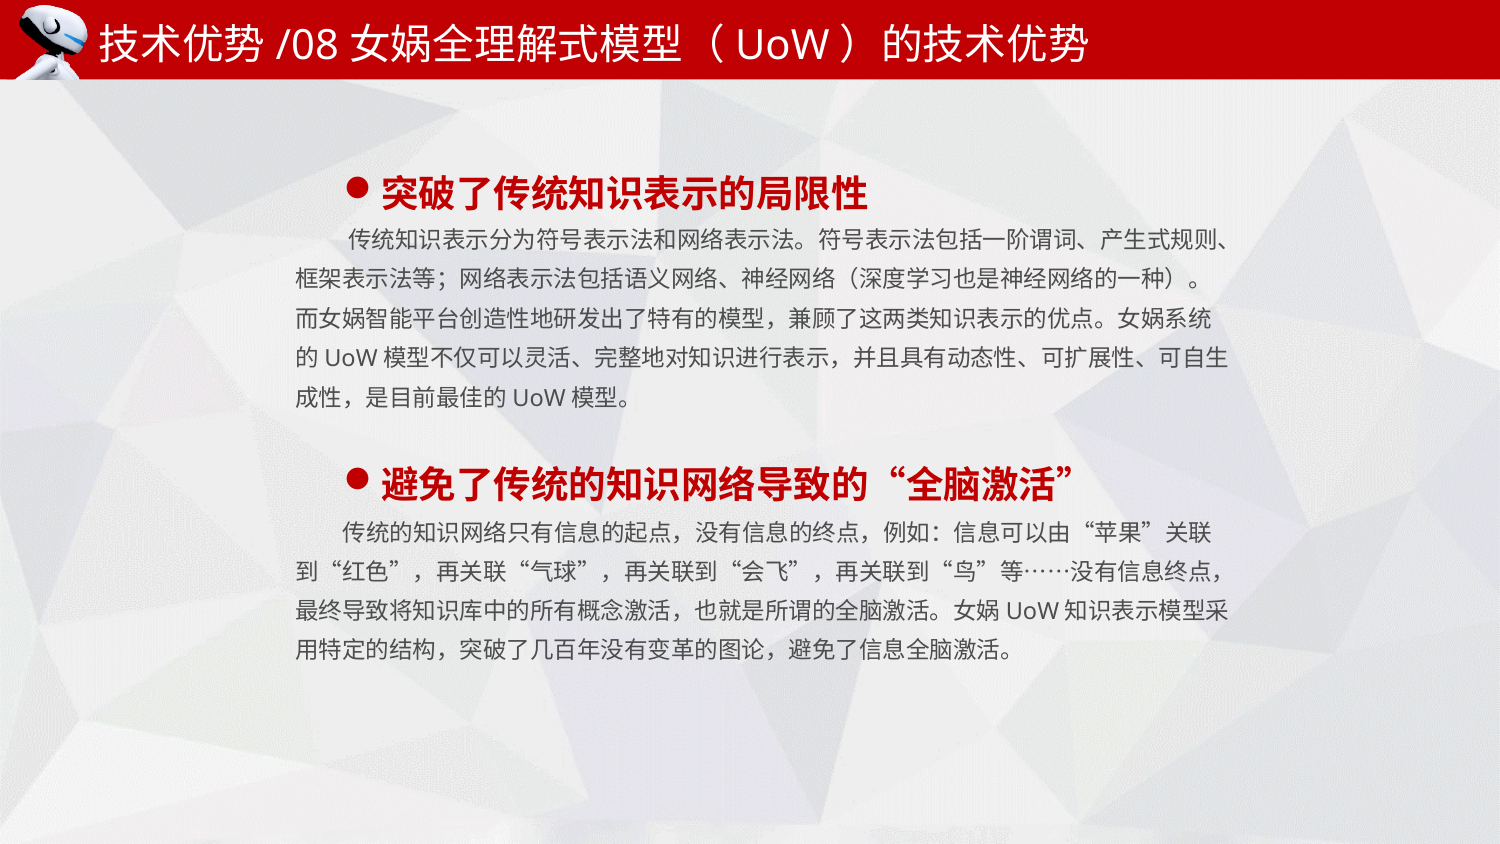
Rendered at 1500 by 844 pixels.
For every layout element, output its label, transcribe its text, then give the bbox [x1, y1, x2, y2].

text_box 传统的知识网络只有信息的起点，没有信息的终点，例如：信息可以由“苹果”关联到“红色”，再关联“气球”，再关联到“会飞”，再关联到“鸟”等……没有信息终点，最终导致将知识库中的所有概念激活，也就是所谓的全脑激活。女娲UoW知识表示模型采用特定的结构，突破了几百年没有变革的图论，避免了信息全脑激活。 [280, 499, 1247, 672]
picture [0, 81, 1500, 844]
picture [0, 1, 101, 80]
text_box 避免了传统的知识网络导致的“全脑激活” [253, 453, 1247, 514]
text_box 传统知识表示分为符号表示法和网络表示法。符号表示法包括一阶谓词、产生式规则、框架表示法等；网络表示法包括语义网络、神经网络（深度学习也是神经网络的一种）。而女娲智能平台创造性地研发出了特有的模型，兼顾了这两类知识表示的优点。女娲系统的UoW模型不仅可以灵活、完整地对知识进行表示，并且具有动态性、可扩展性、可自生成性，是目前最佳的UoW模型。 [280, 206, 1247, 418]
text_box 技术优势/08女娲全理解式模型（UoW）的技术优势 [104, 10, 1157, 76]
text_box [98, 0, 1500, 81]
text_box 突破了传统知识表示的局限性 [253, 162, 1247, 222]
